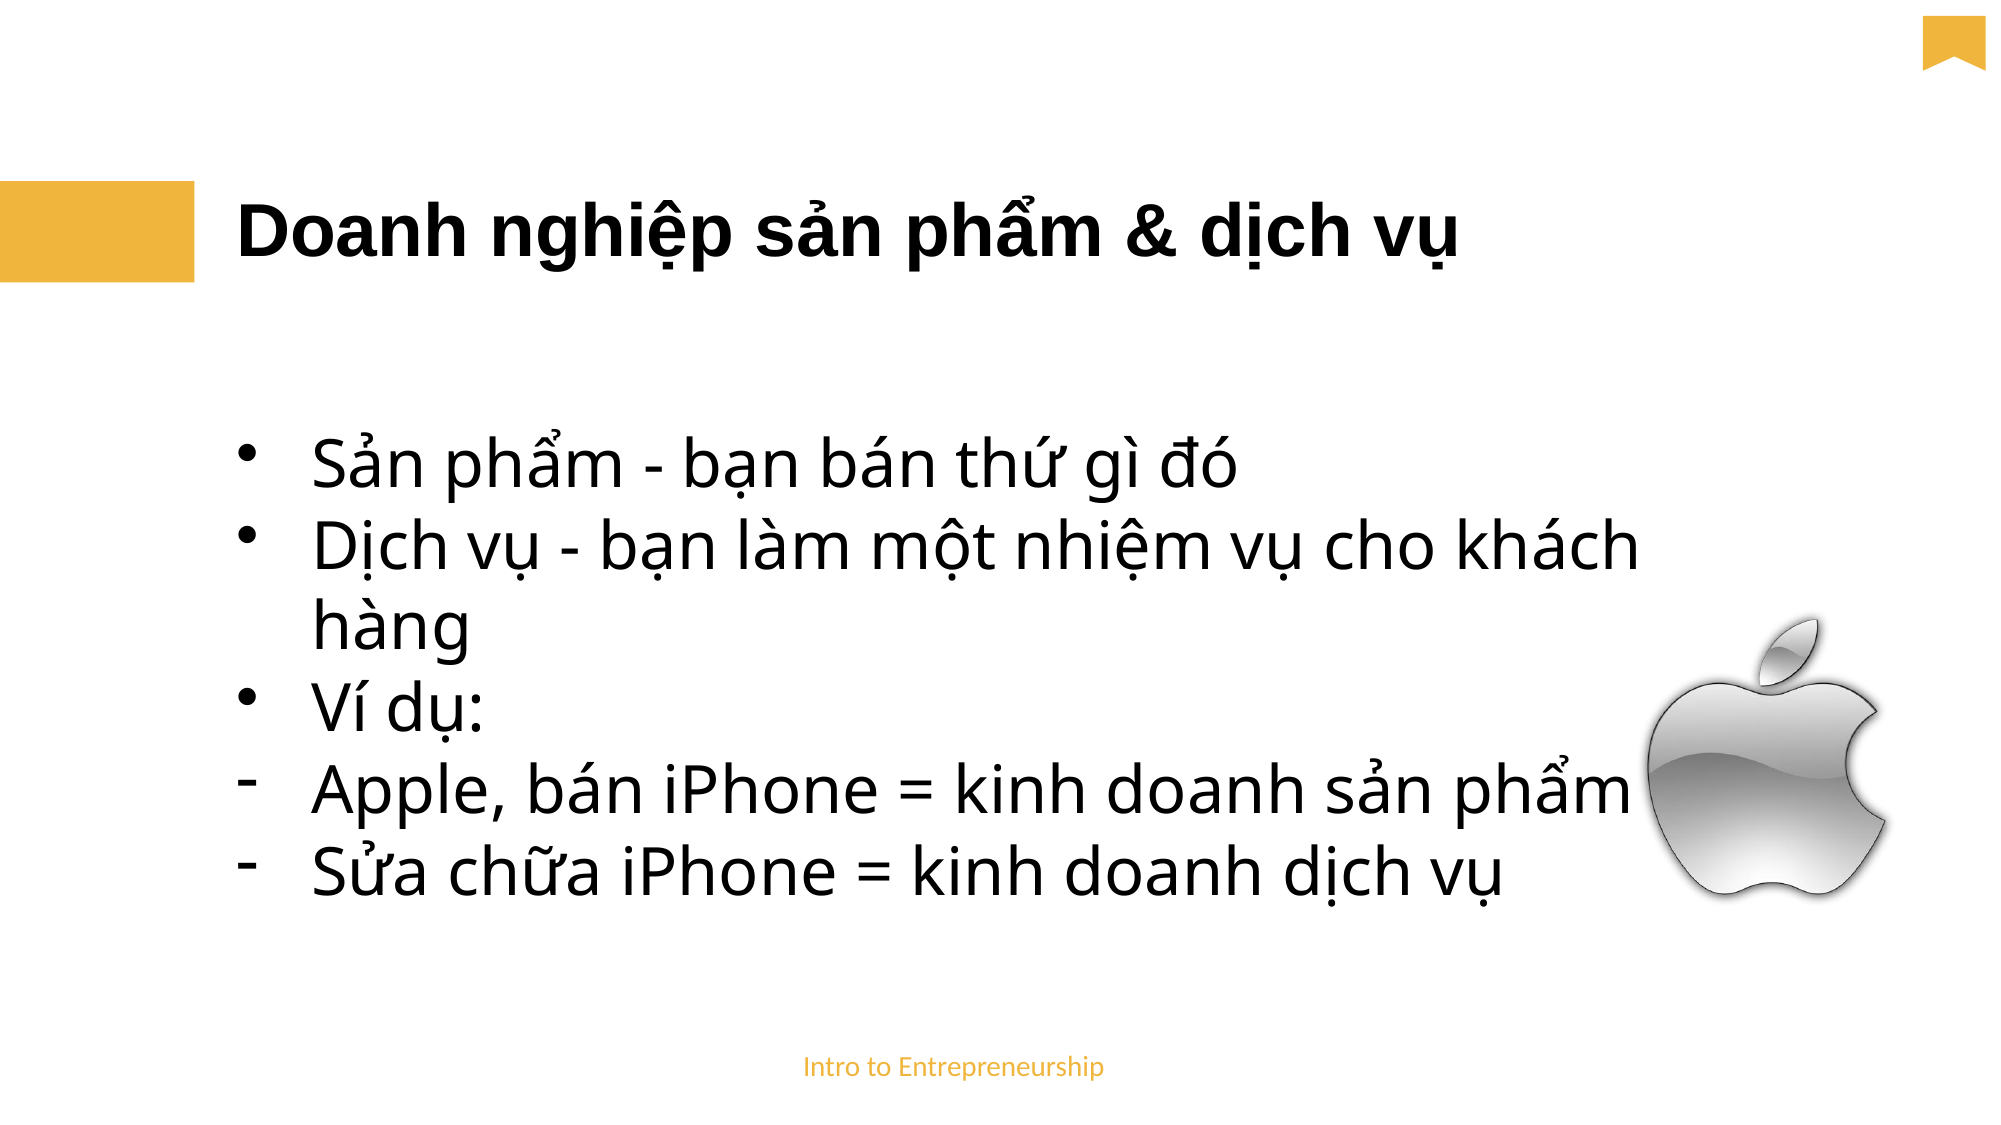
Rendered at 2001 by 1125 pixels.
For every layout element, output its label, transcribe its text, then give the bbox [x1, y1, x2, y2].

text_box [1922, 15, 1986, 71]
title Doanh nghiệp sản phẩm & dịch vụ [234, 136, 1507, 327]
text_box [0, 181, 195, 283]
picture [1636, 608, 1896, 907]
text_box Intro to Entrepreneurship [788, 1039, 1789, 1090]
text_box Sản phẩm - bạn bán thứ gì đó Dịch vụ - bạn làm một nhiệm vụ cho khách hàng Ví dụ: Apple, bán iPhone = kinh doanh sản phẩm Sửa chữa iPhone = kinh doanh dịch vụ [234, 418, 1789, 910]
